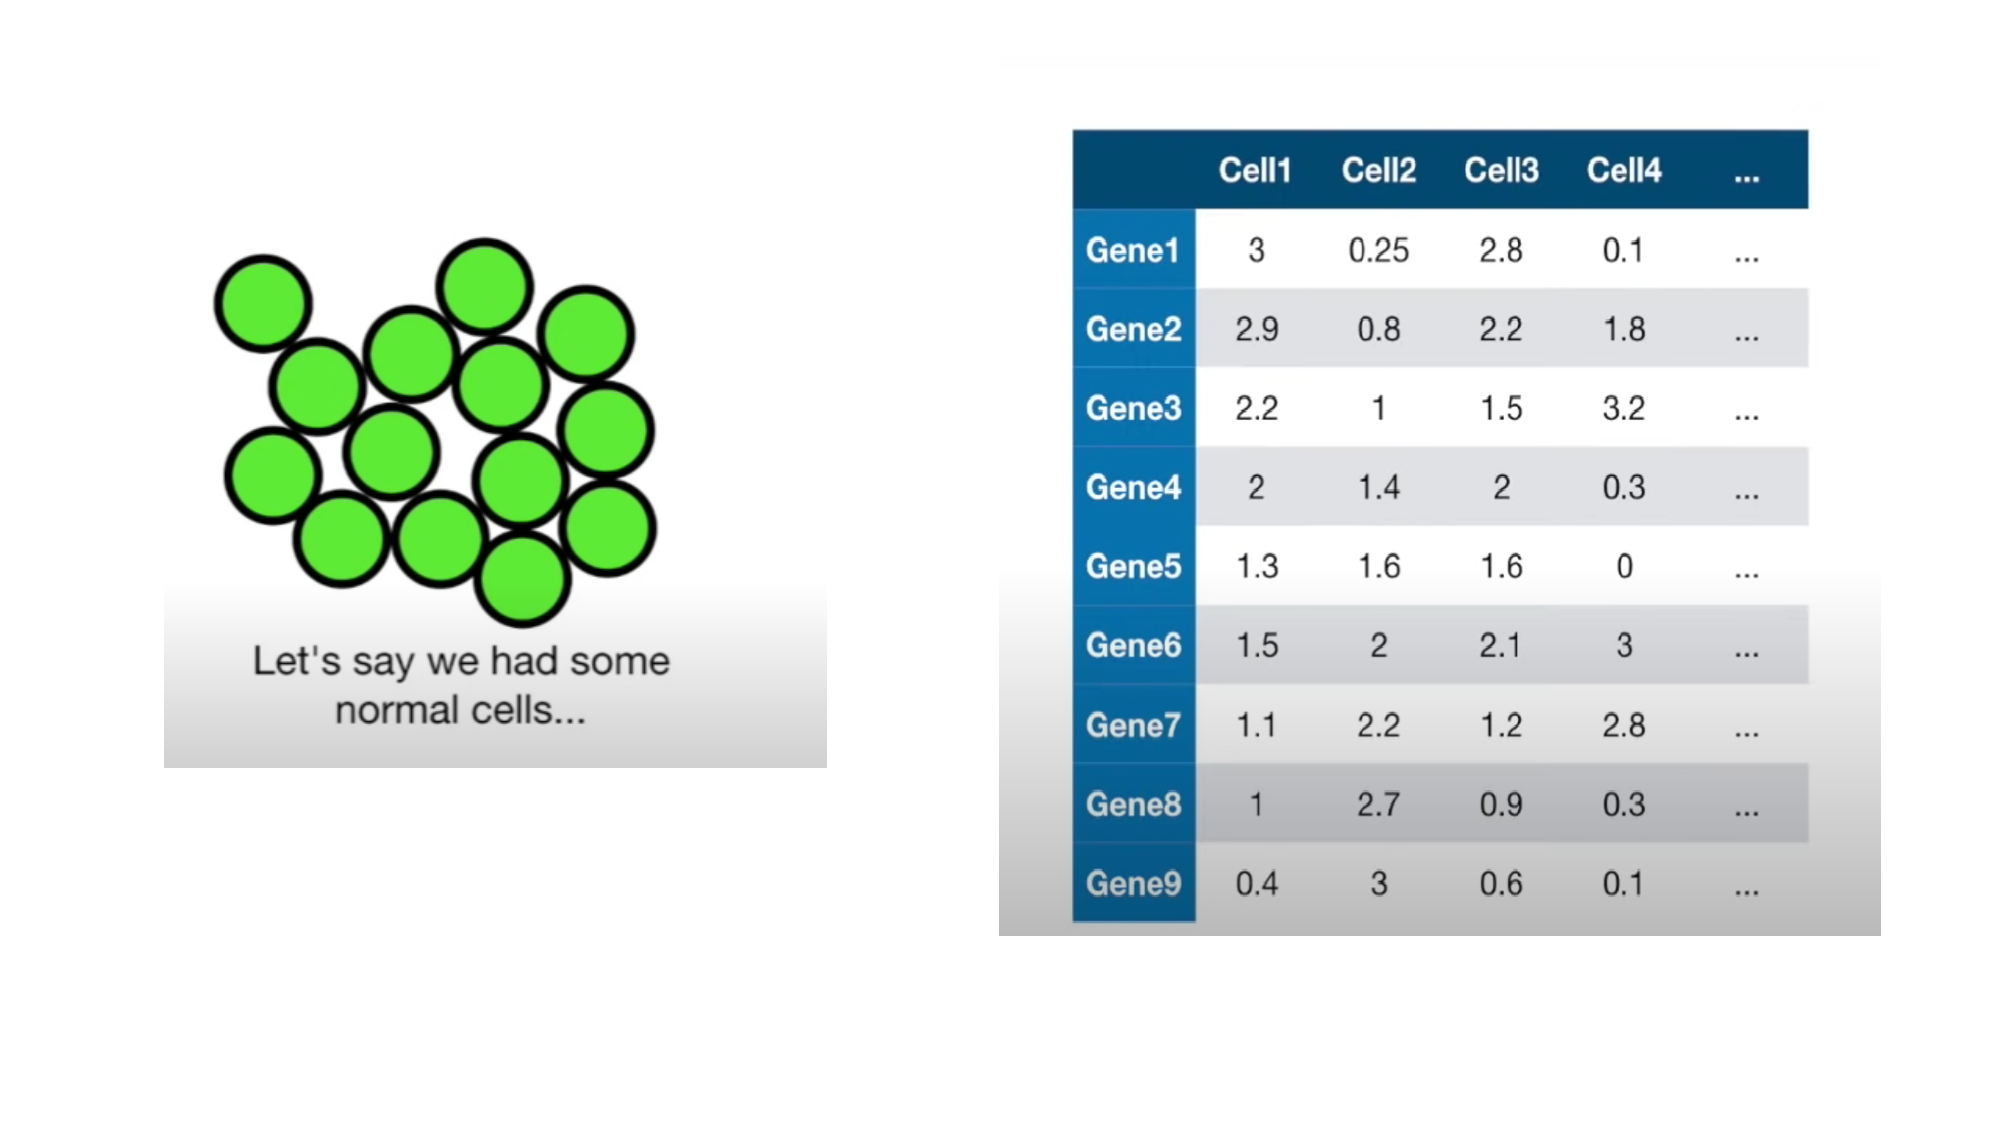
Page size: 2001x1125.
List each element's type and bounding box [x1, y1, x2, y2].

picture [999, 58, 1881, 936]
list [164, 171, 827, 768]
